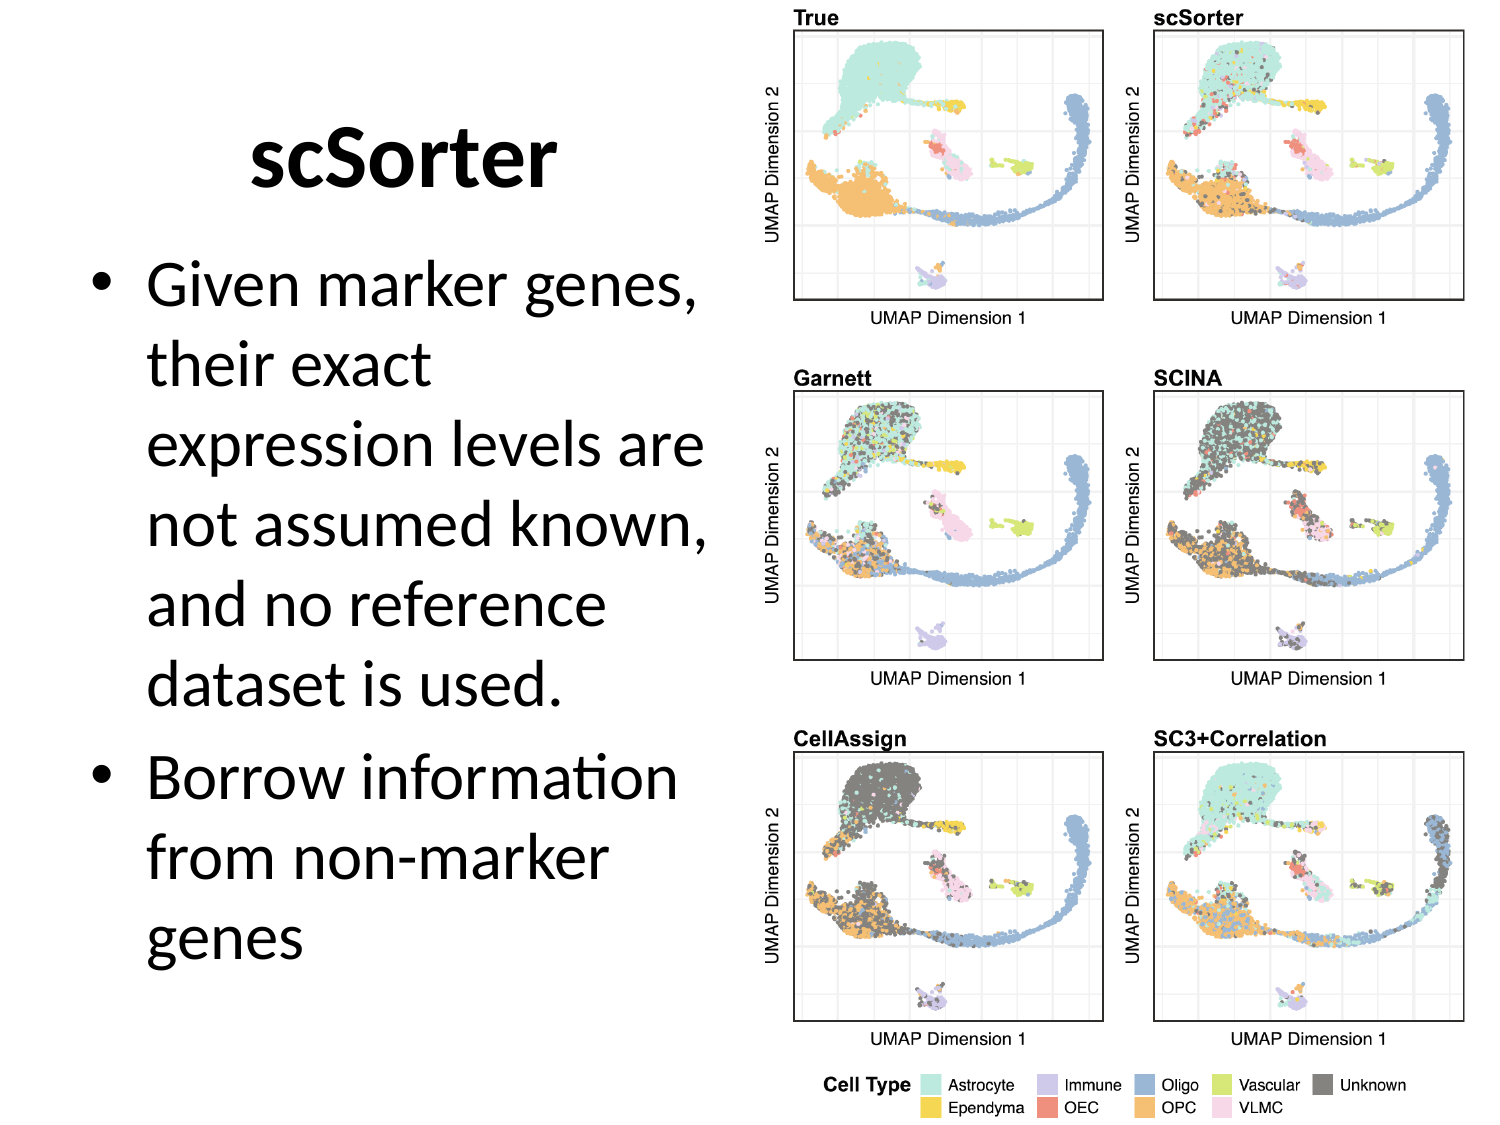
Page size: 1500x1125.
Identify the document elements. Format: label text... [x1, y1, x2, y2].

picture [749, 0, 1475, 1125]
title scSorter [0, 57, 744, 245]
list Given marker genes, their exact expression levels are not assumed known, and no reference dataset is used. Borrow information from non-marker genes [75, 232, 735, 1005]
